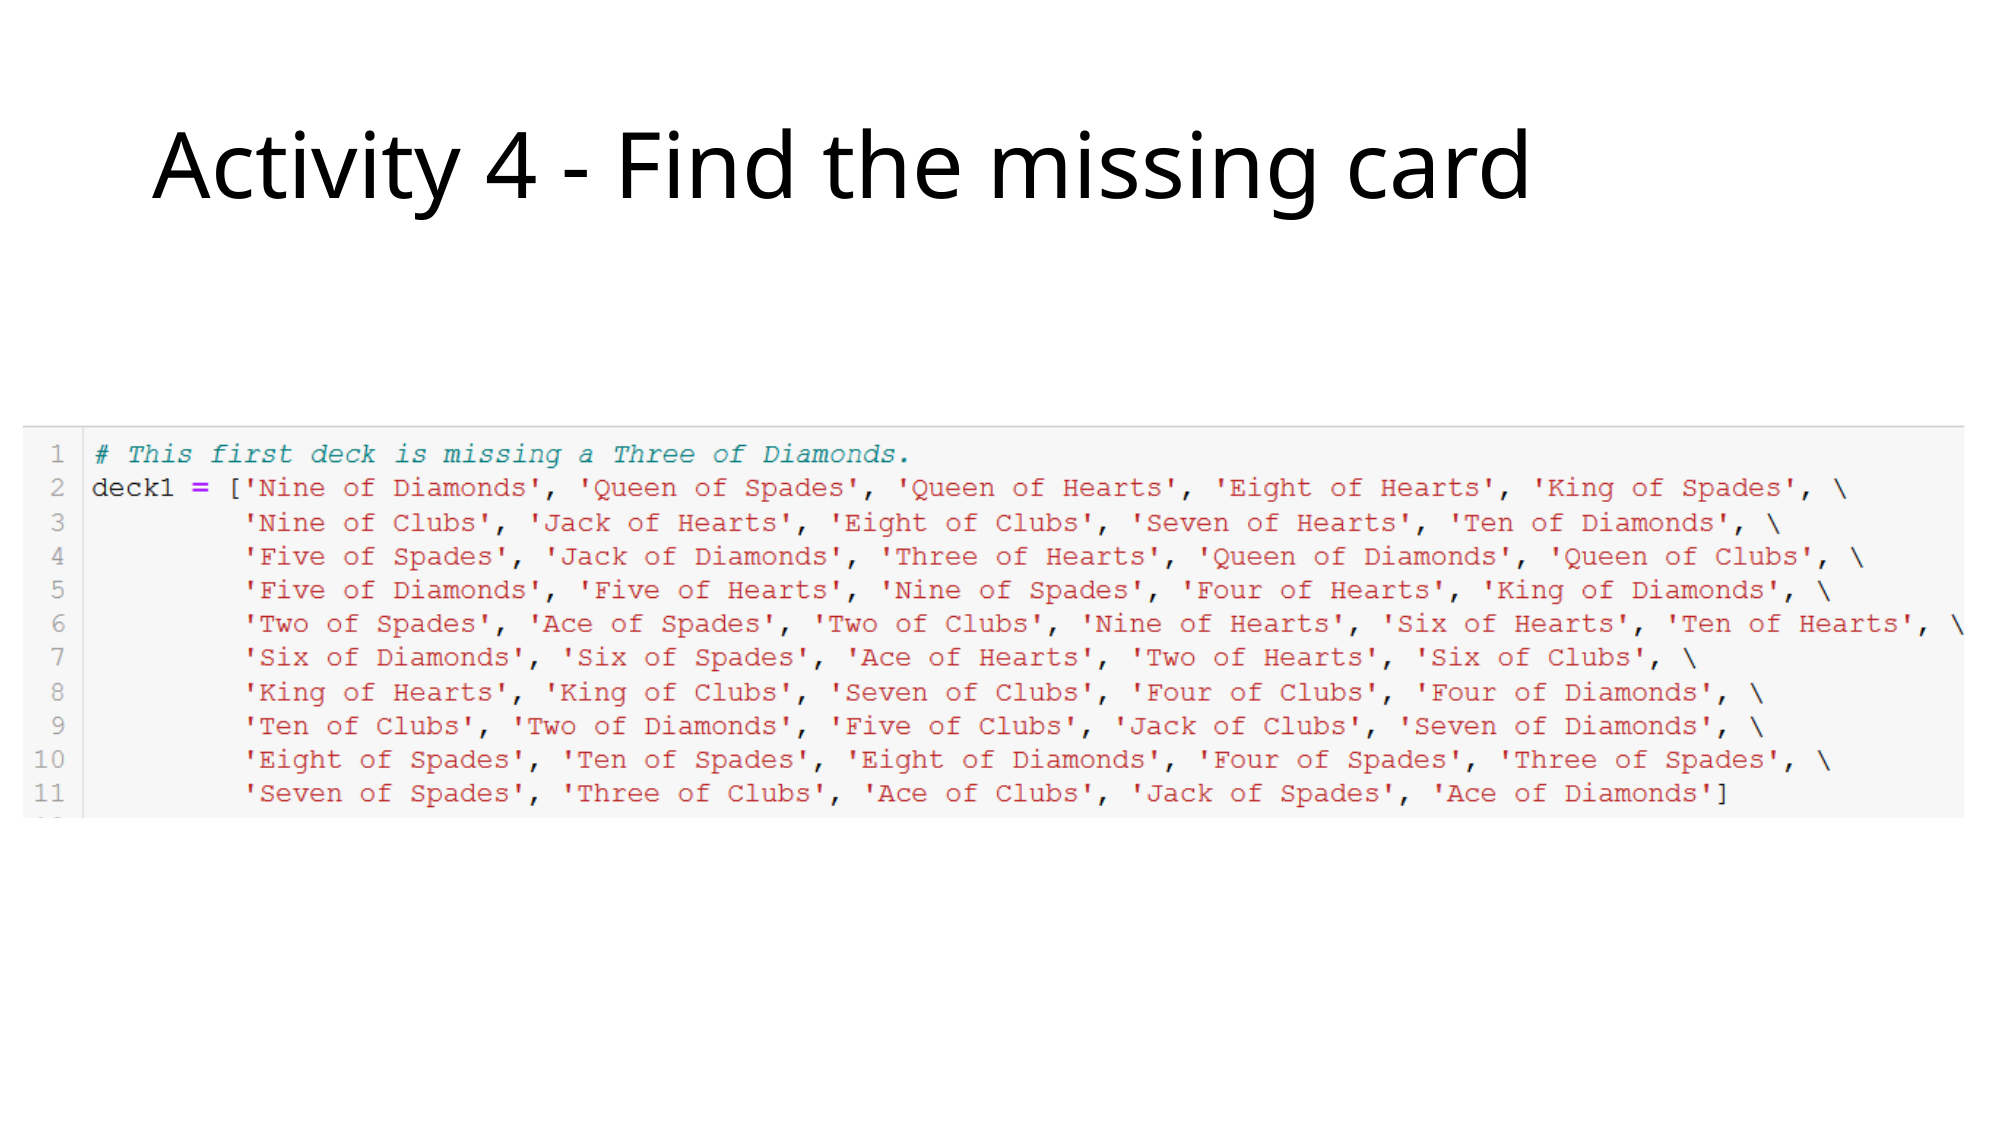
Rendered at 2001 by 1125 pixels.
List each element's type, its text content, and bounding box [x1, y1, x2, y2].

title Activity 4 - Find the missing card [137, 59, 1863, 278]
picture [22, 411, 1965, 818]
